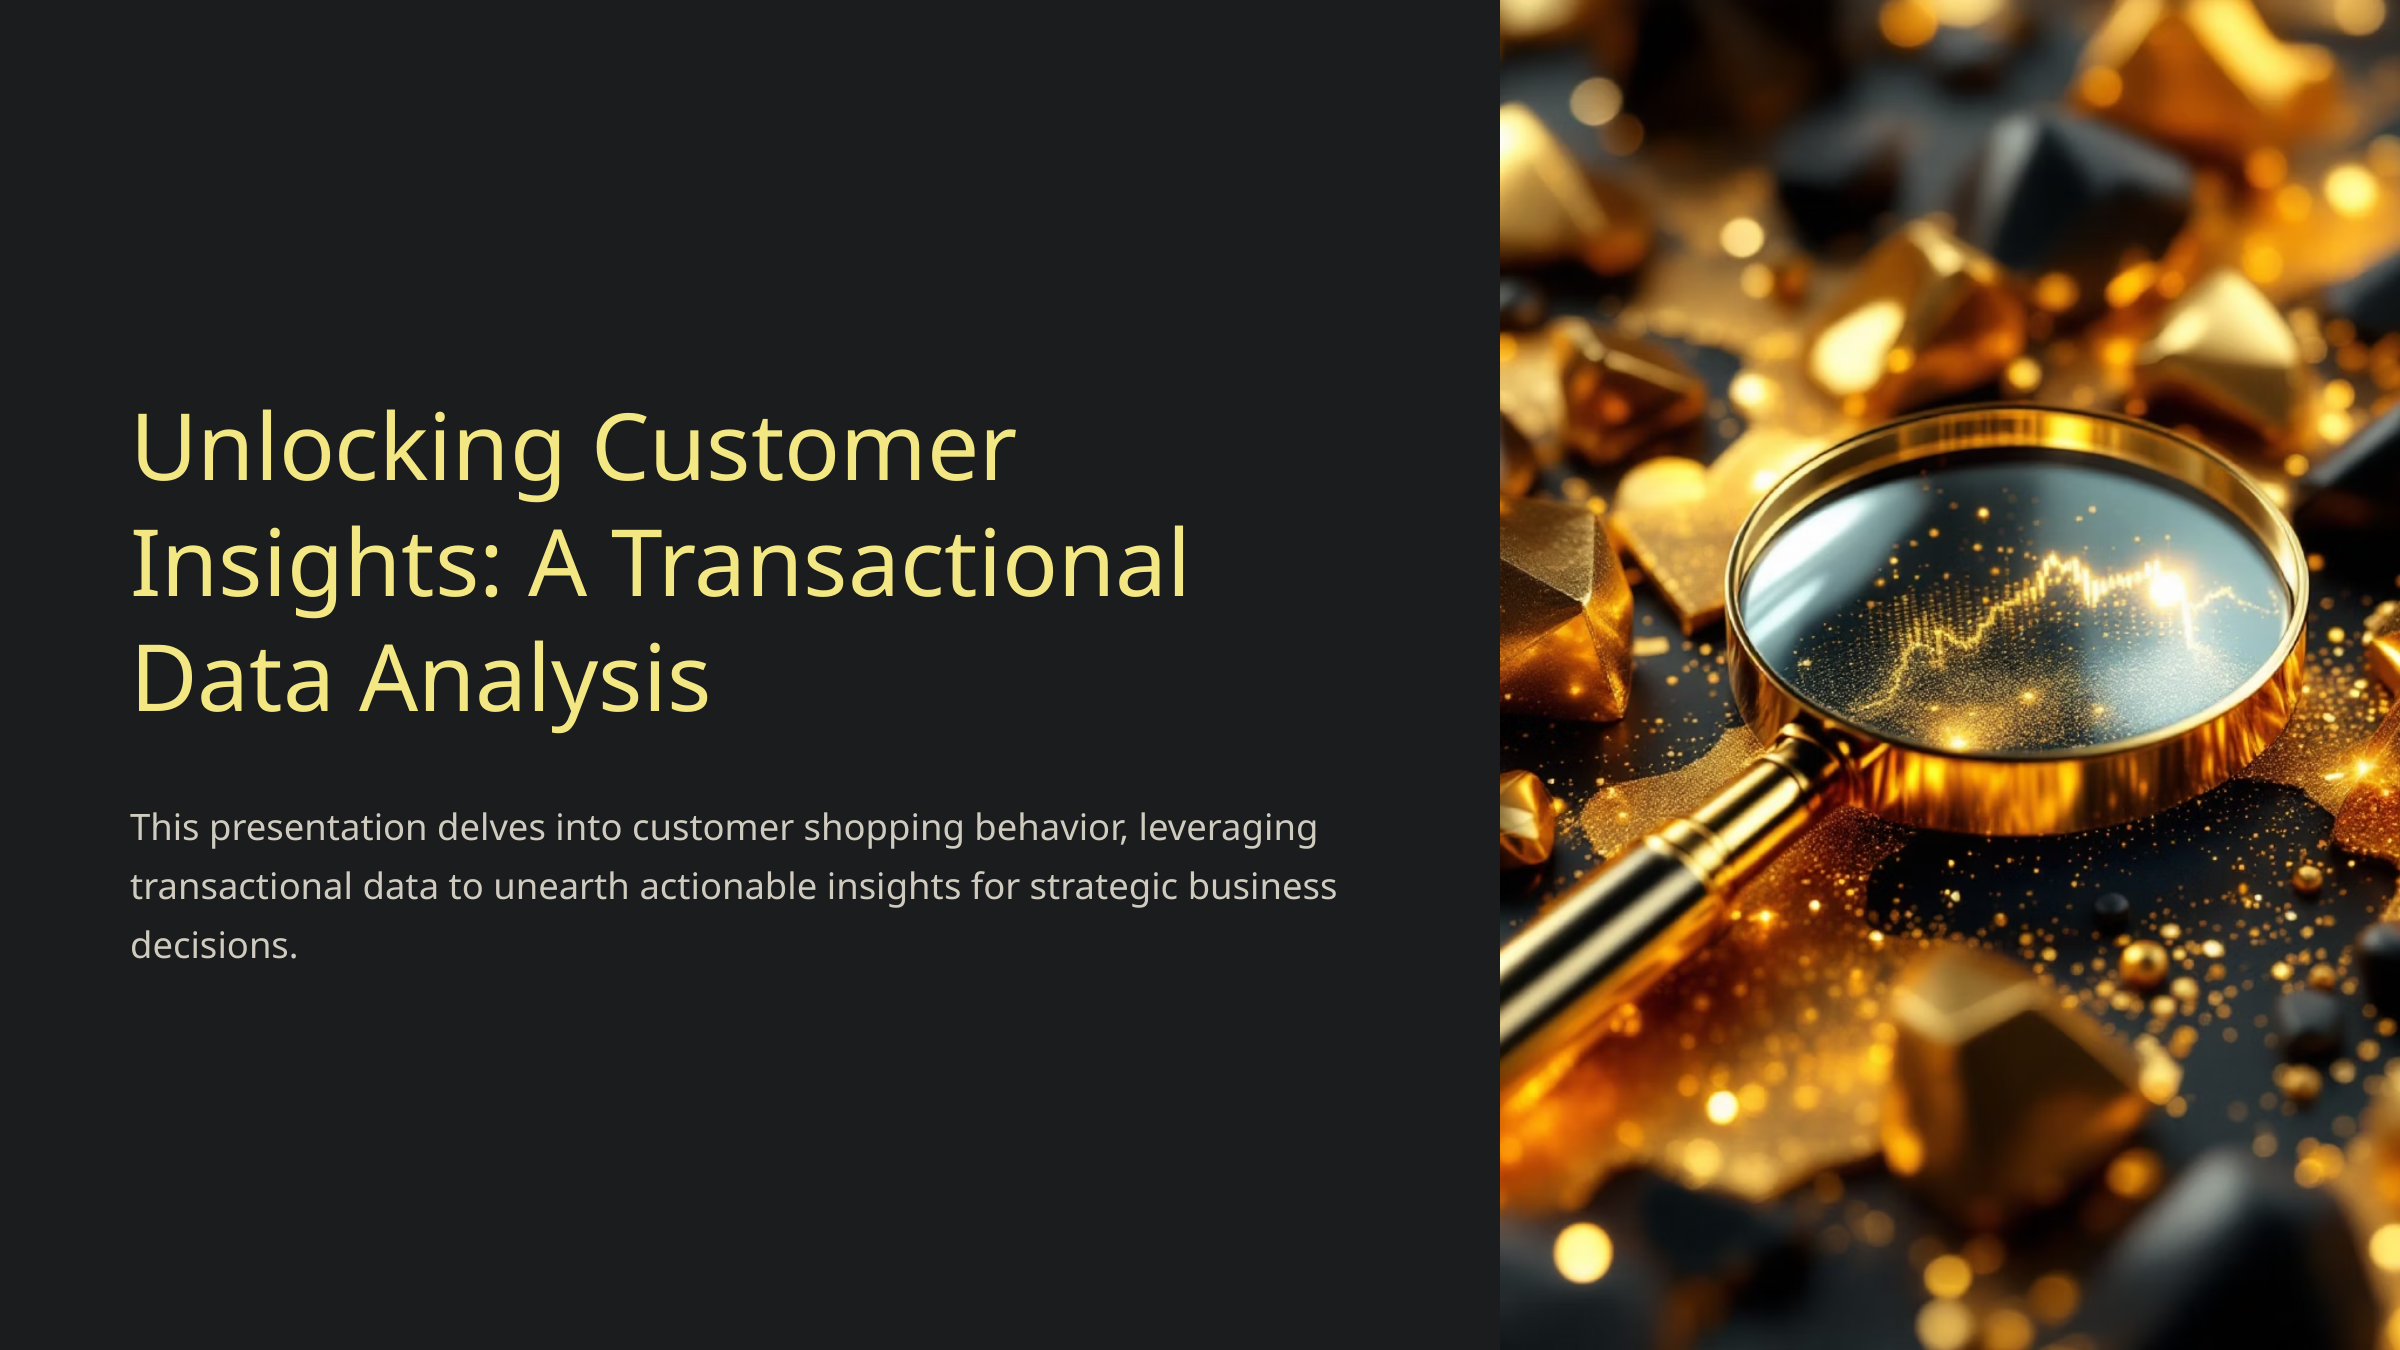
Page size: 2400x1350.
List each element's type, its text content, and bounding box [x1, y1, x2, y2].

picture [1499, 0, 2400, 1350]
text_box Unlocking Customer Insights: A Transactional Data Analysis [130, 383, 1370, 733]
text_box This presentation delves into customer shopping behavior, leveraging transactional data to unearth actionable insights for strategic business decisions. [130, 787, 1370, 967]
